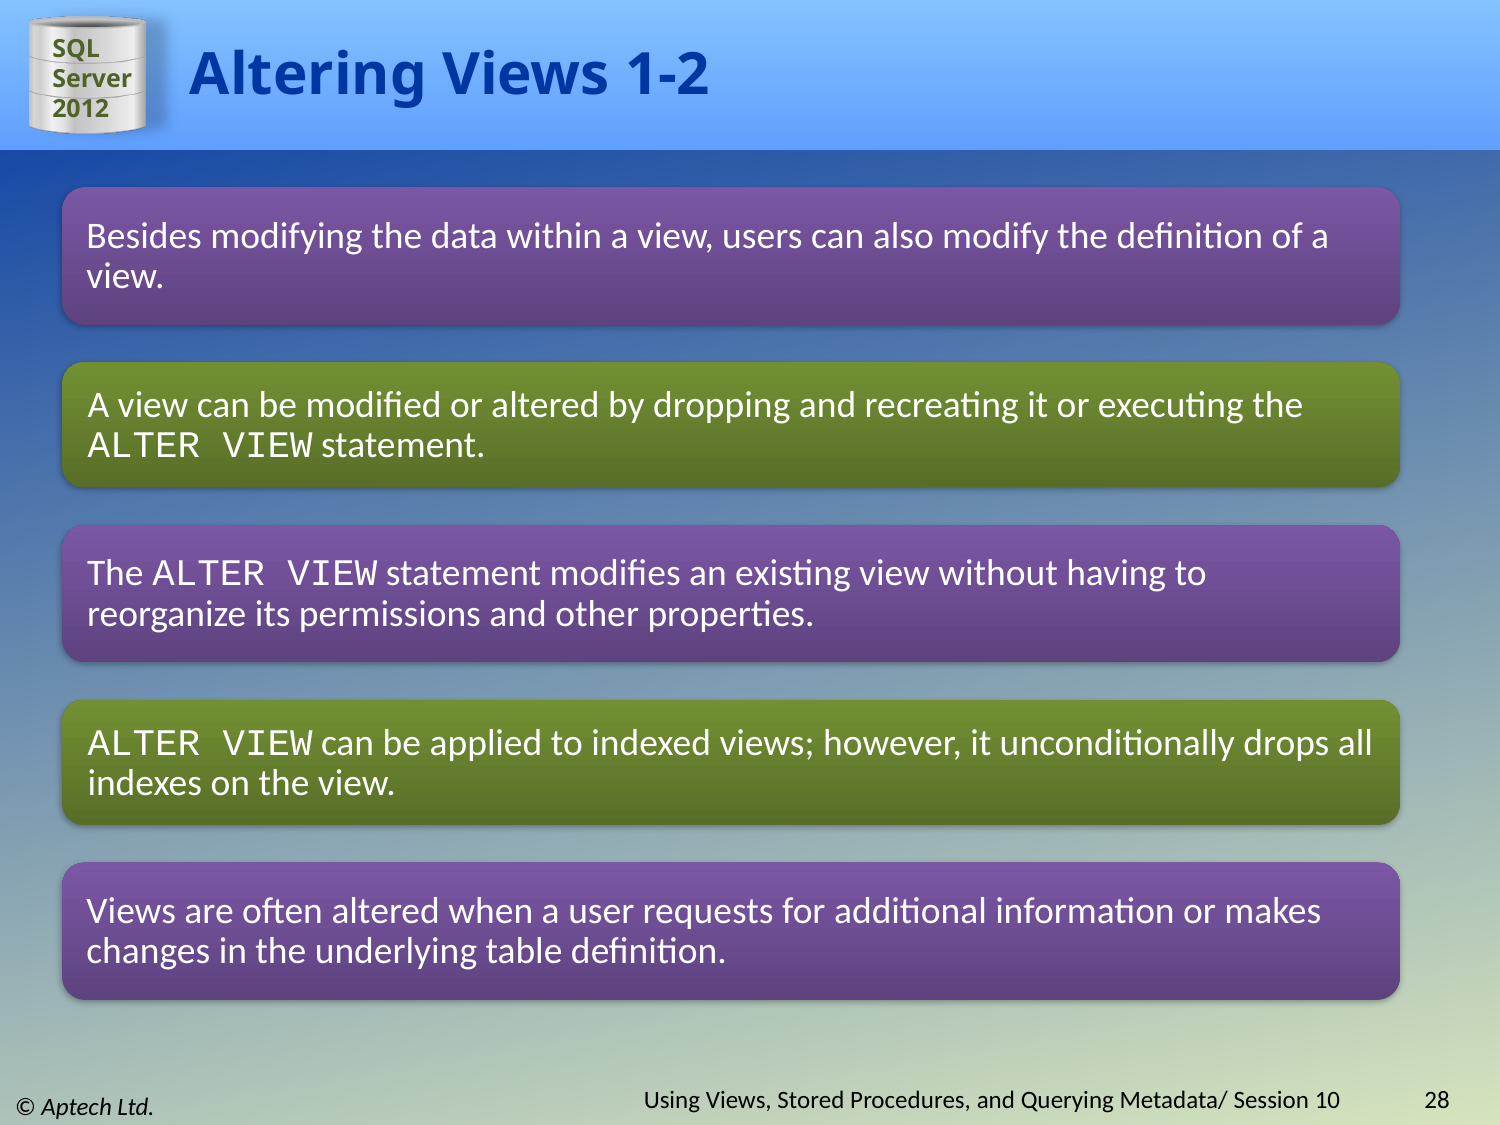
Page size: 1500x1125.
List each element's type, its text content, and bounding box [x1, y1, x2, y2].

slide_number 28 [1363, 1084, 1465, 1113]
title Altering Views 1-2 [174, 37, 1426, 106]
footer Using Views, Stored Procedures, and Querying Metadata/ Session 10 [375, 1084, 1363, 1113]
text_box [62, 187, 1401, 326]
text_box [62, 862, 1401, 1001]
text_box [62, 699, 1401, 826]
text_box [62, 362, 1401, 488]
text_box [62, 524, 1401, 663]
picture [24, 0, 150, 150]
